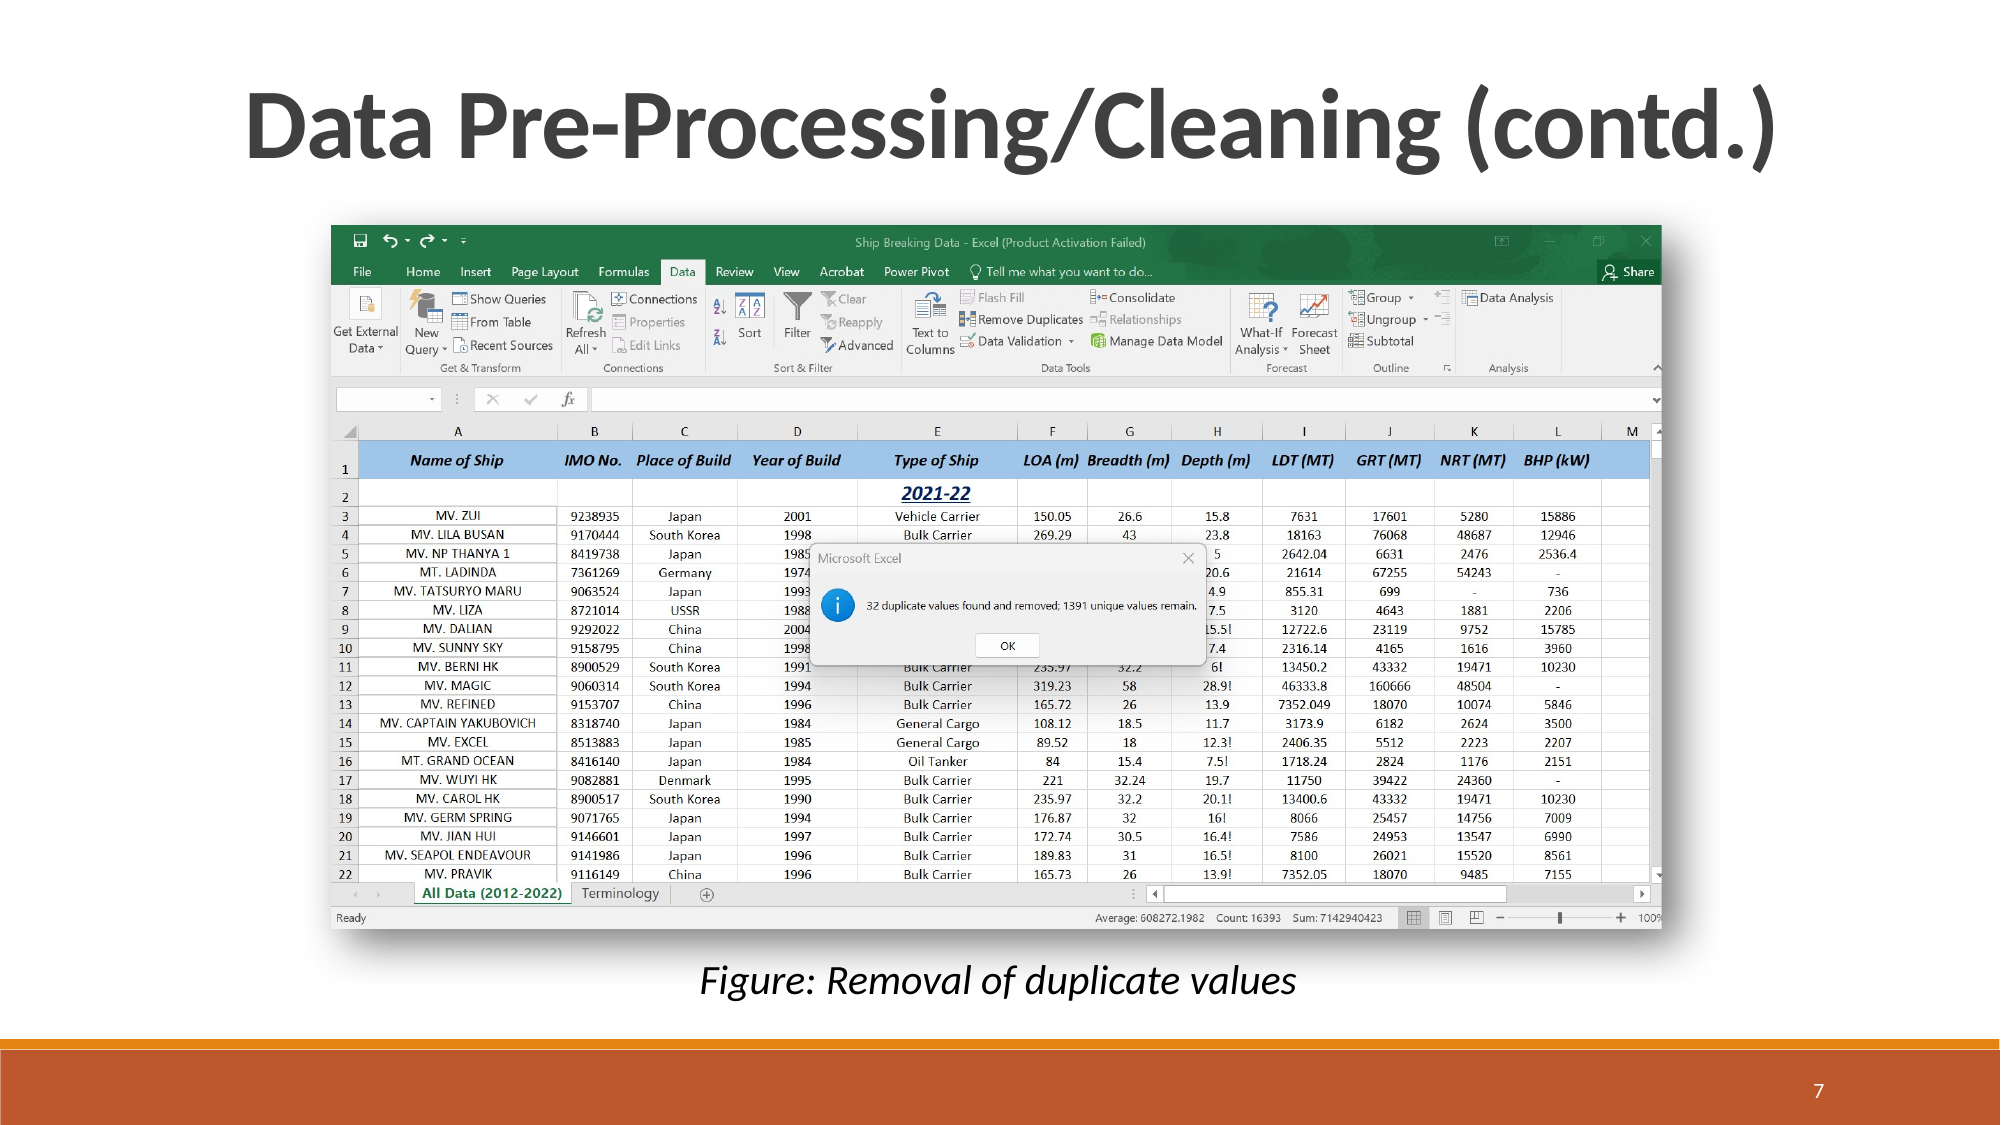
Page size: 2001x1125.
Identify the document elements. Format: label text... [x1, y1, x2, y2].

slide_number 7 [1624, 1059, 1840, 1120]
text_box Figure: Removal of duplicate values [42, 945, 1955, 1086]
picture [330, 225, 1663, 930]
text_box Data Pre-Processing/Cleaning (contd.) [186, 70, 1837, 309]
